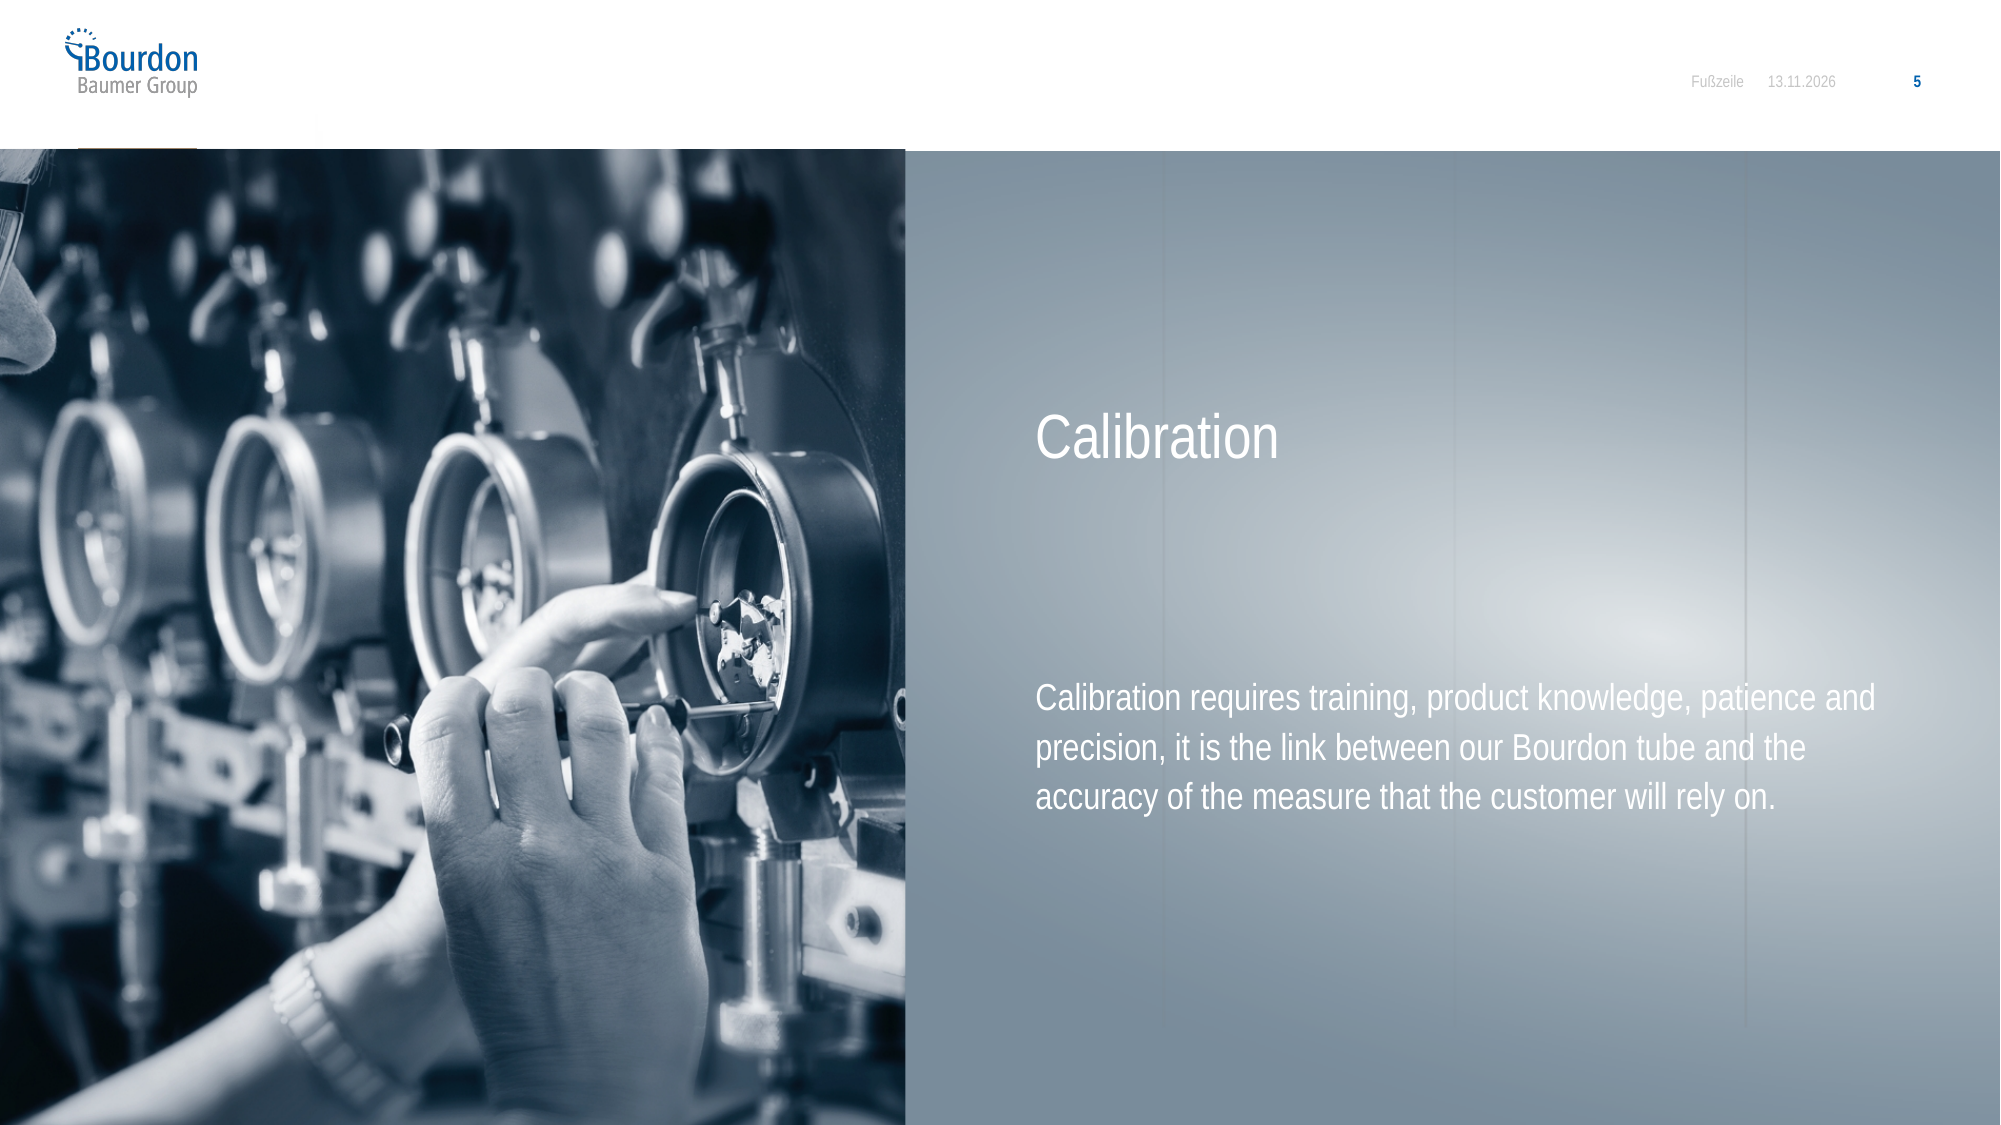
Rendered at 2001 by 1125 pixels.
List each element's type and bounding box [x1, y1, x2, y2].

text_box [0, 0, 2000, 1125]
picture [0, 149, 906, 1125]
